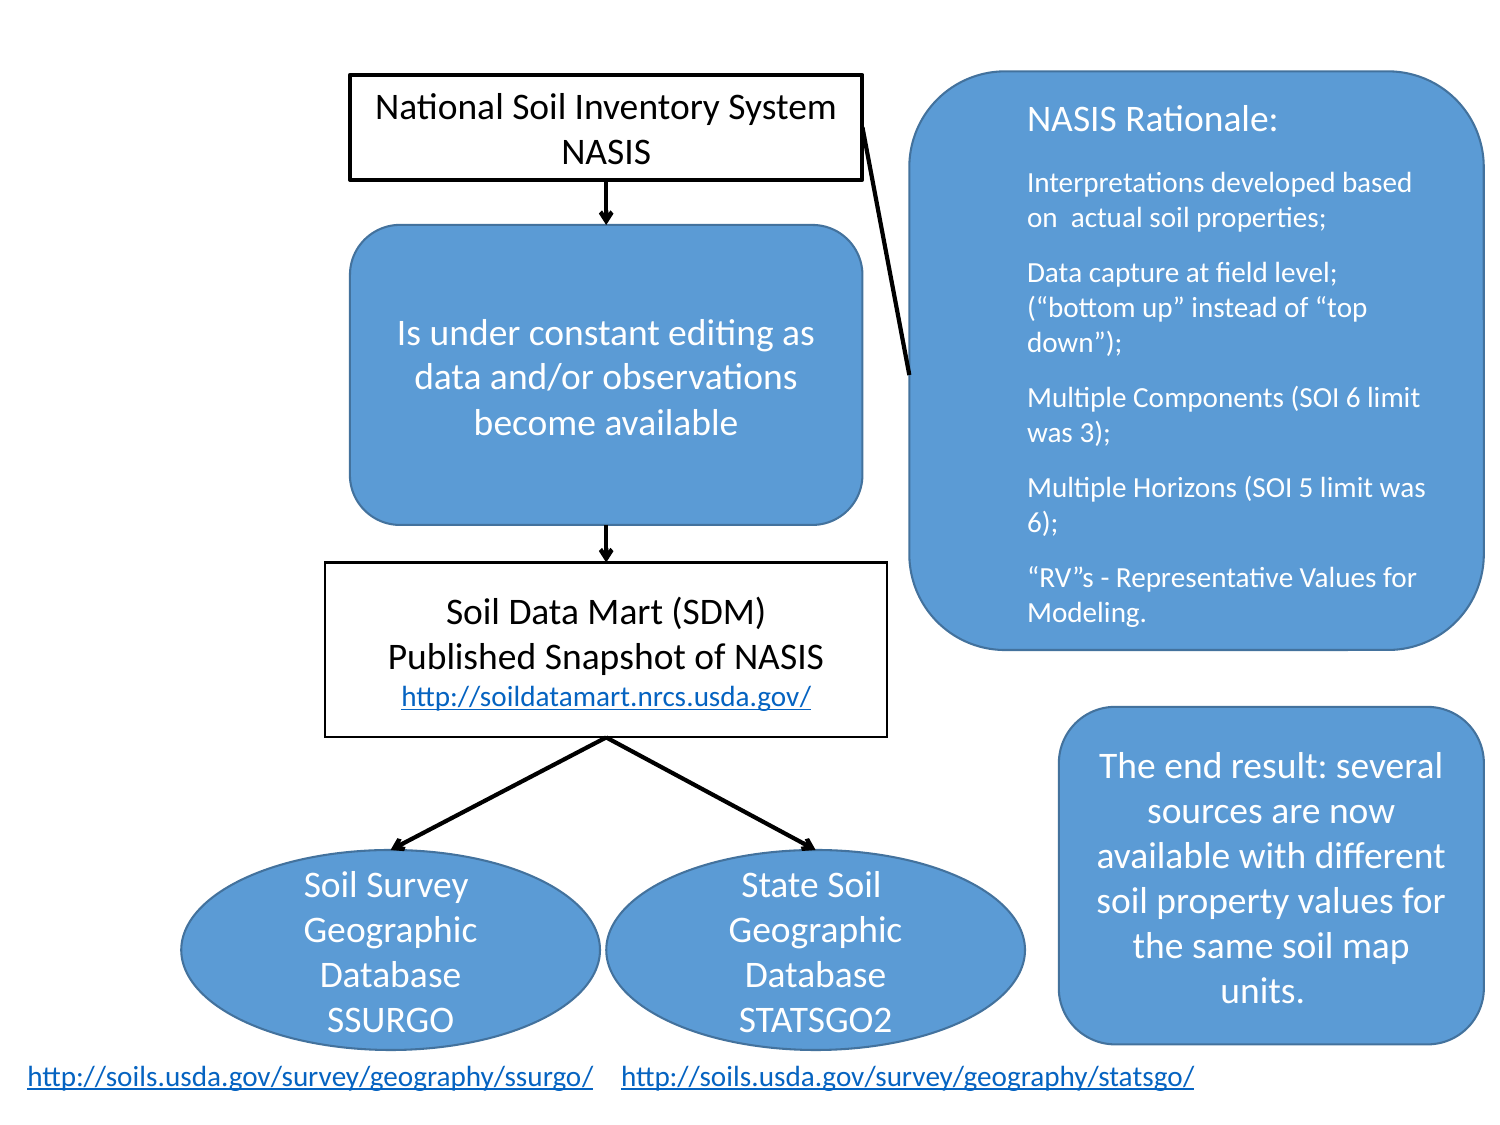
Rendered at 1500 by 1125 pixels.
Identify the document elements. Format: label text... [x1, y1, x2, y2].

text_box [862, 71, 1484, 650]
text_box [349, 180, 862, 524]
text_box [12, 524, 1213, 1101]
text_box The end result: several sources are now available with different soil property values for the same soil map units. [1213, 705, 1485, 1046]
text_box National Soil Inventory System NASIS [349, 74, 862, 180]
